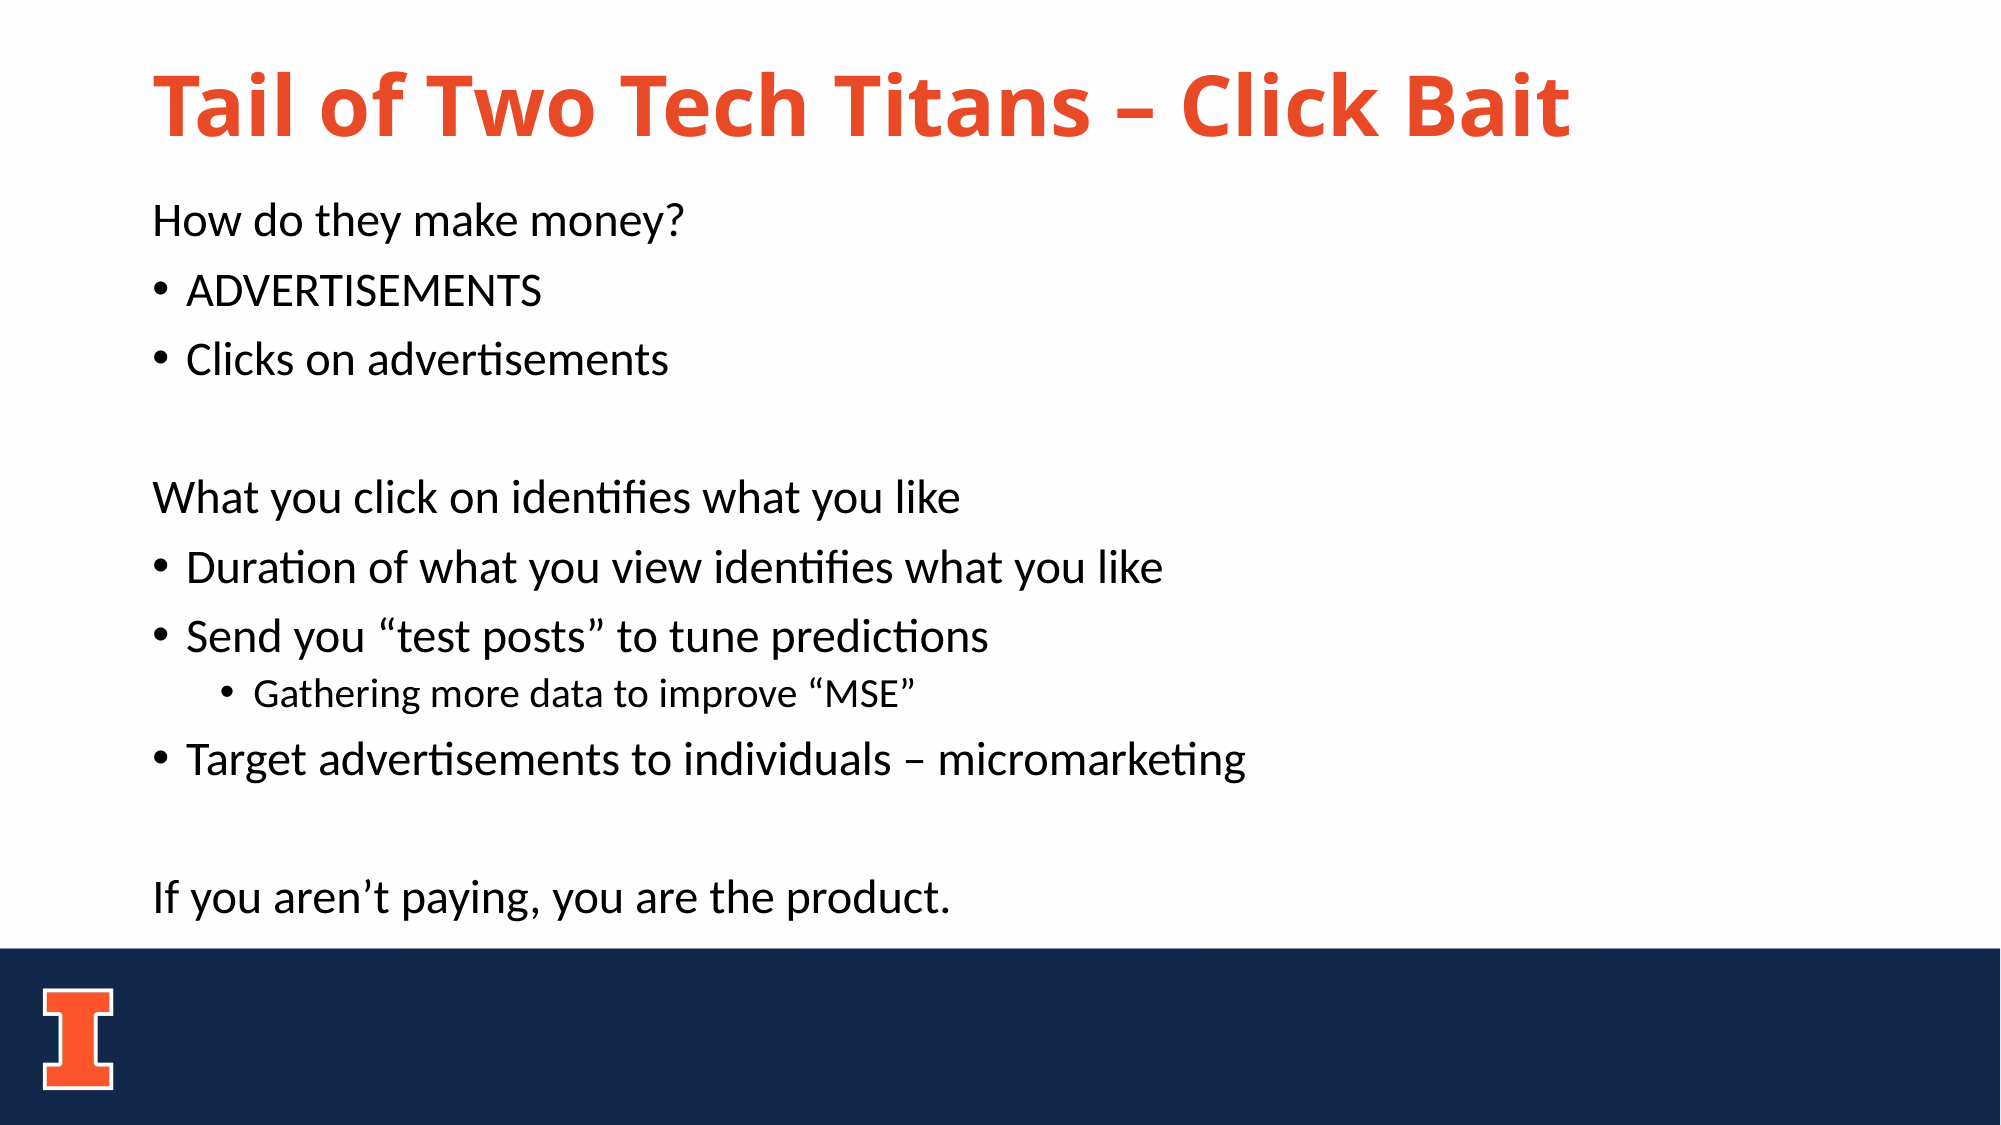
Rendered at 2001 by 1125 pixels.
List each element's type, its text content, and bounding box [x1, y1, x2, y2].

picture [0, 0, 2001, 1125]
title Tail of Two Tech Titans – Click Bait [137, 56, 1863, 163]
list How do they make money? ADVERTISEMENTS Clicks on advertisements What you click on identifies what you like Duration of what you view identifies what you like Send you “test posts” to tune predictions Gathering more data to improve “MSE” Target advertisements to individuals – micromarketing If you aren’t paying, you are the product. [137, 187, 1863, 940]
